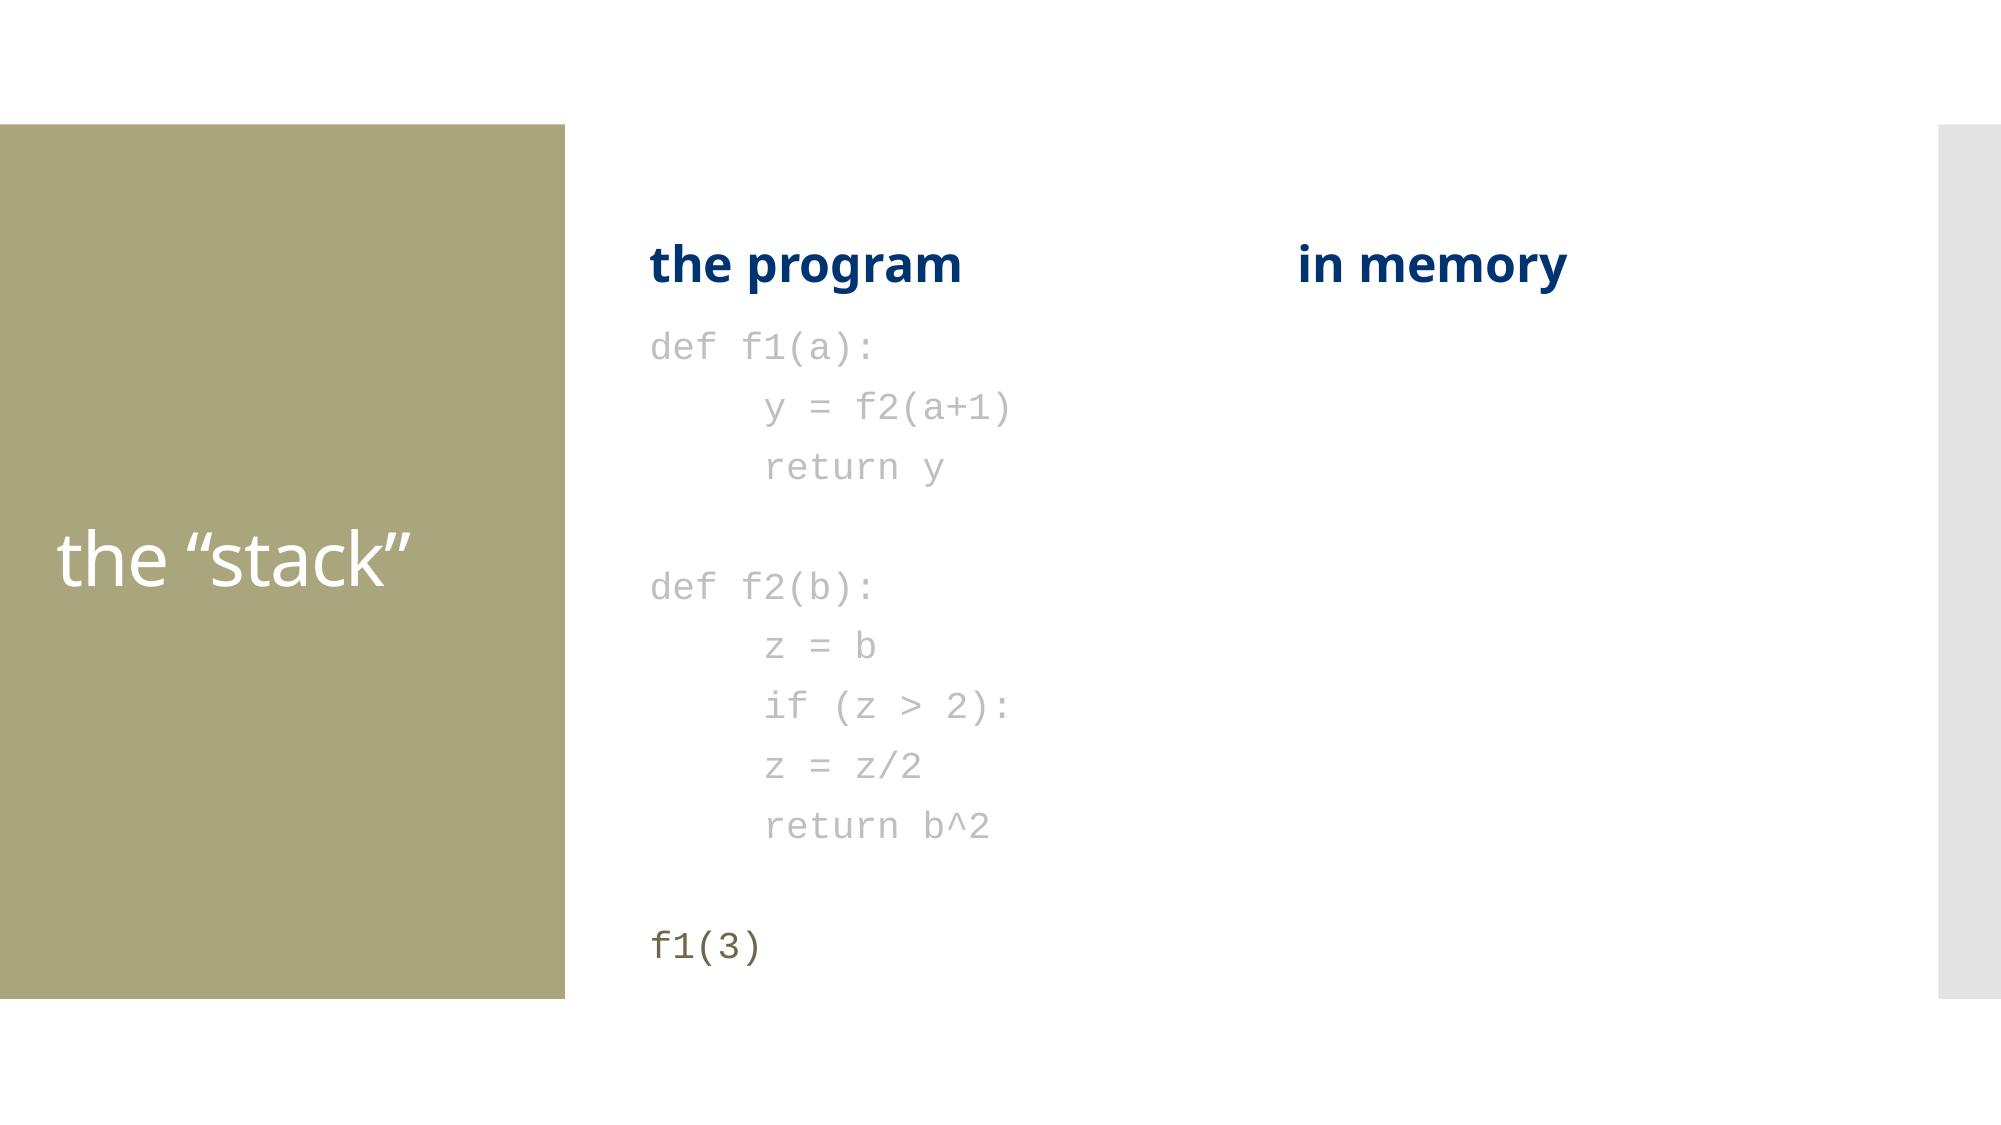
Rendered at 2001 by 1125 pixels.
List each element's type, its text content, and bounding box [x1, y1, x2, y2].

list def f1(a): y = f2(a+1) return y def f2(b): z = b if (z > 2): z = z/2 return b^2 f1(3) [634, 316, 1205, 977]
list in memory [1282, 167, 1853, 302]
title the “stack” [41, 184, 525, 940]
list the program [634, 167, 1205, 301]
